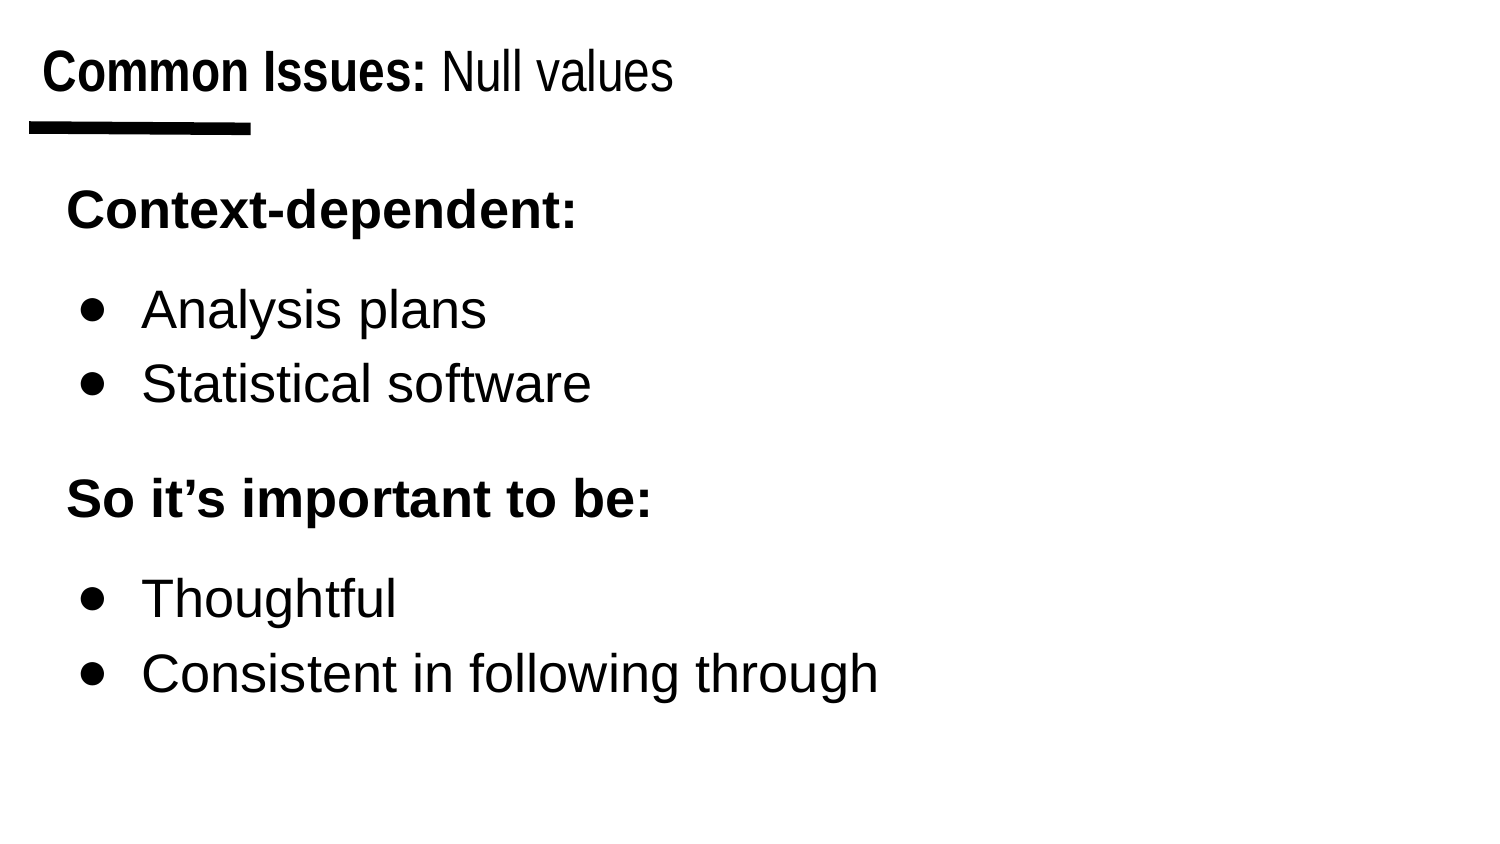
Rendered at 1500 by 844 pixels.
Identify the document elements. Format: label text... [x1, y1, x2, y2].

title Common Issues: Null values [27, 18, 1449, 167]
list Context-dependent: Analysis plans Statistical software [51, 149, 1482, 401]
list So it’s important to be: Thoughtful Consistent in following through [51, 438, 1482, 734]
